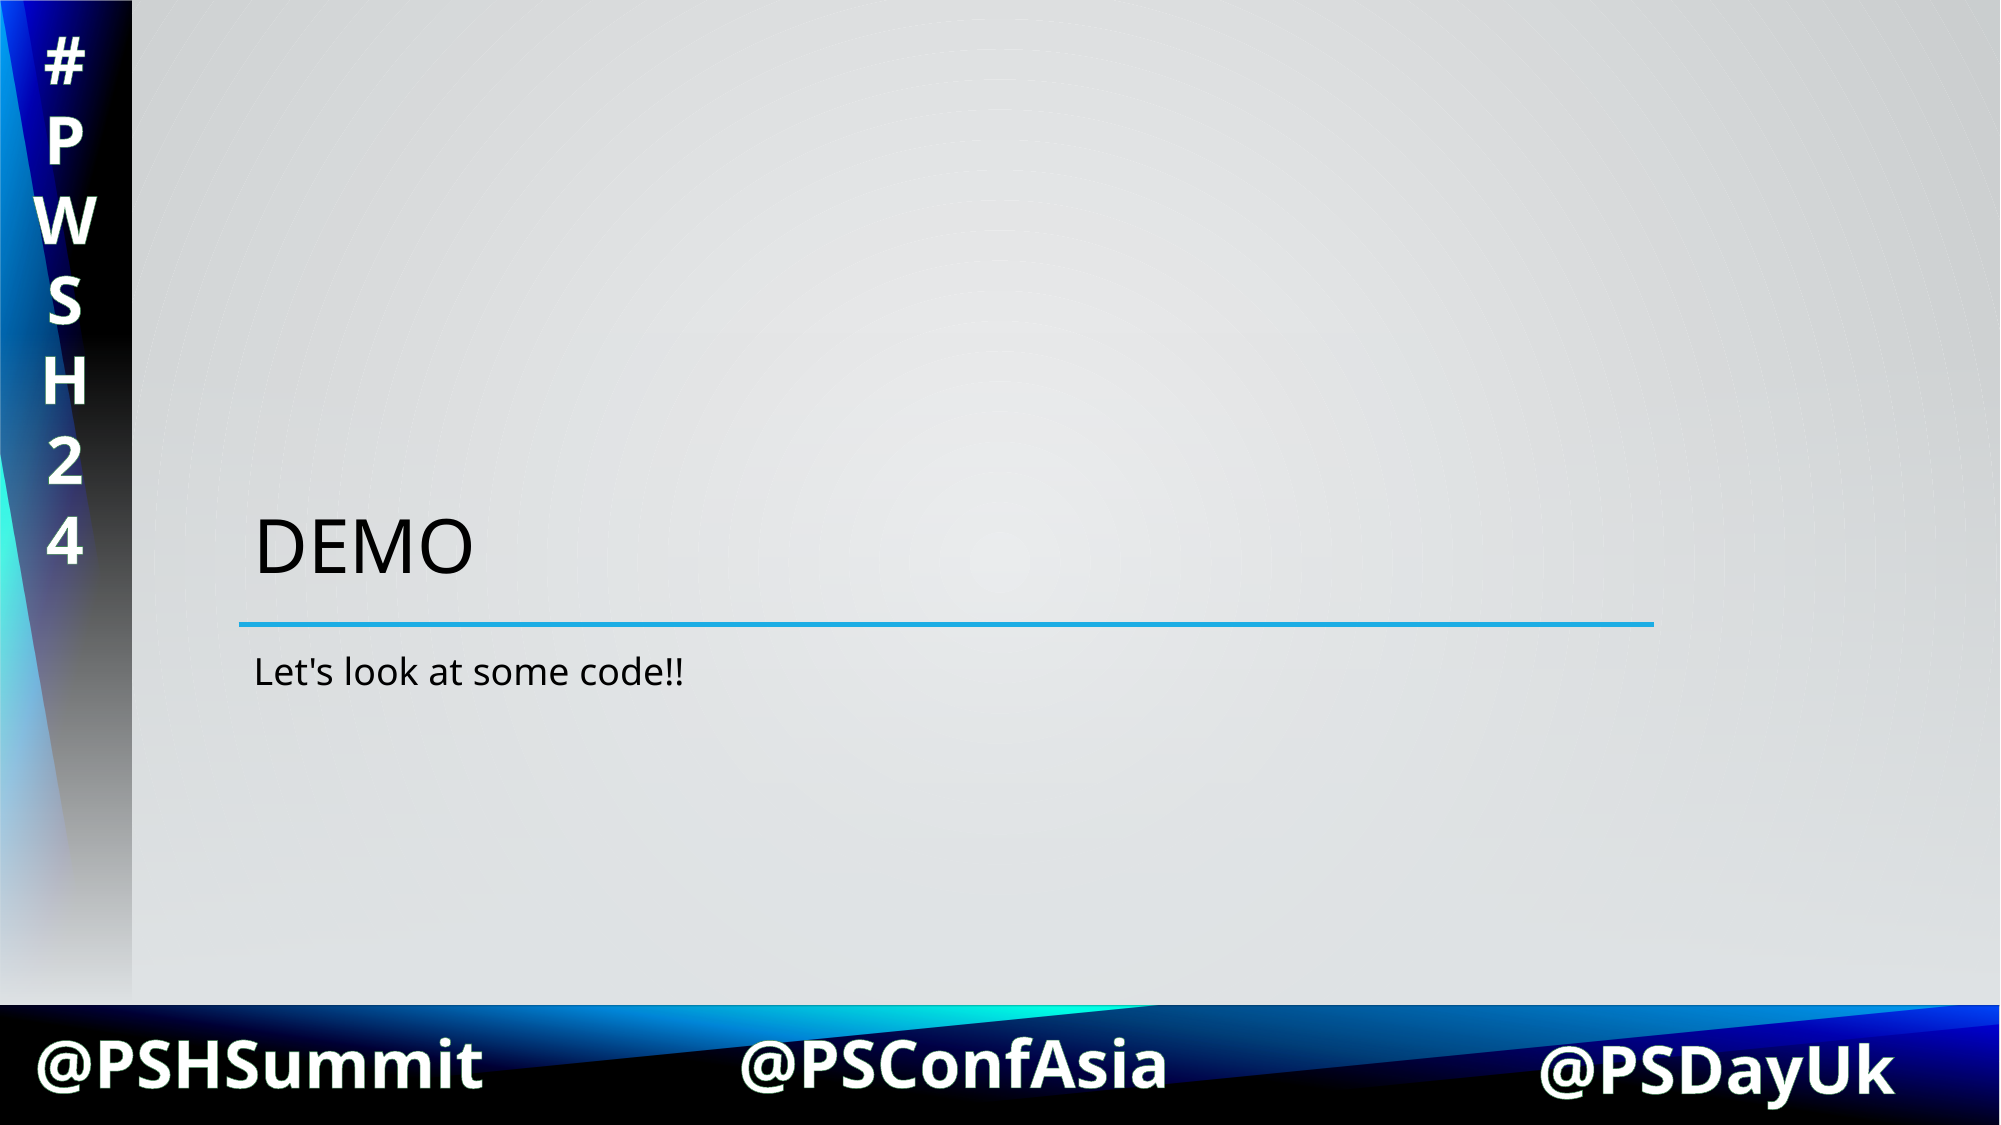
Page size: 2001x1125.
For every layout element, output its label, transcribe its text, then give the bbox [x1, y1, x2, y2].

title Demo [238, 288, 1657, 598]
picture [1, 2, 132, 396]
picture [56, 384, 74, 396]
list Let's look at some code!! [238, 624, 1655, 791]
picture [0, 1005, 1999, 1125]
